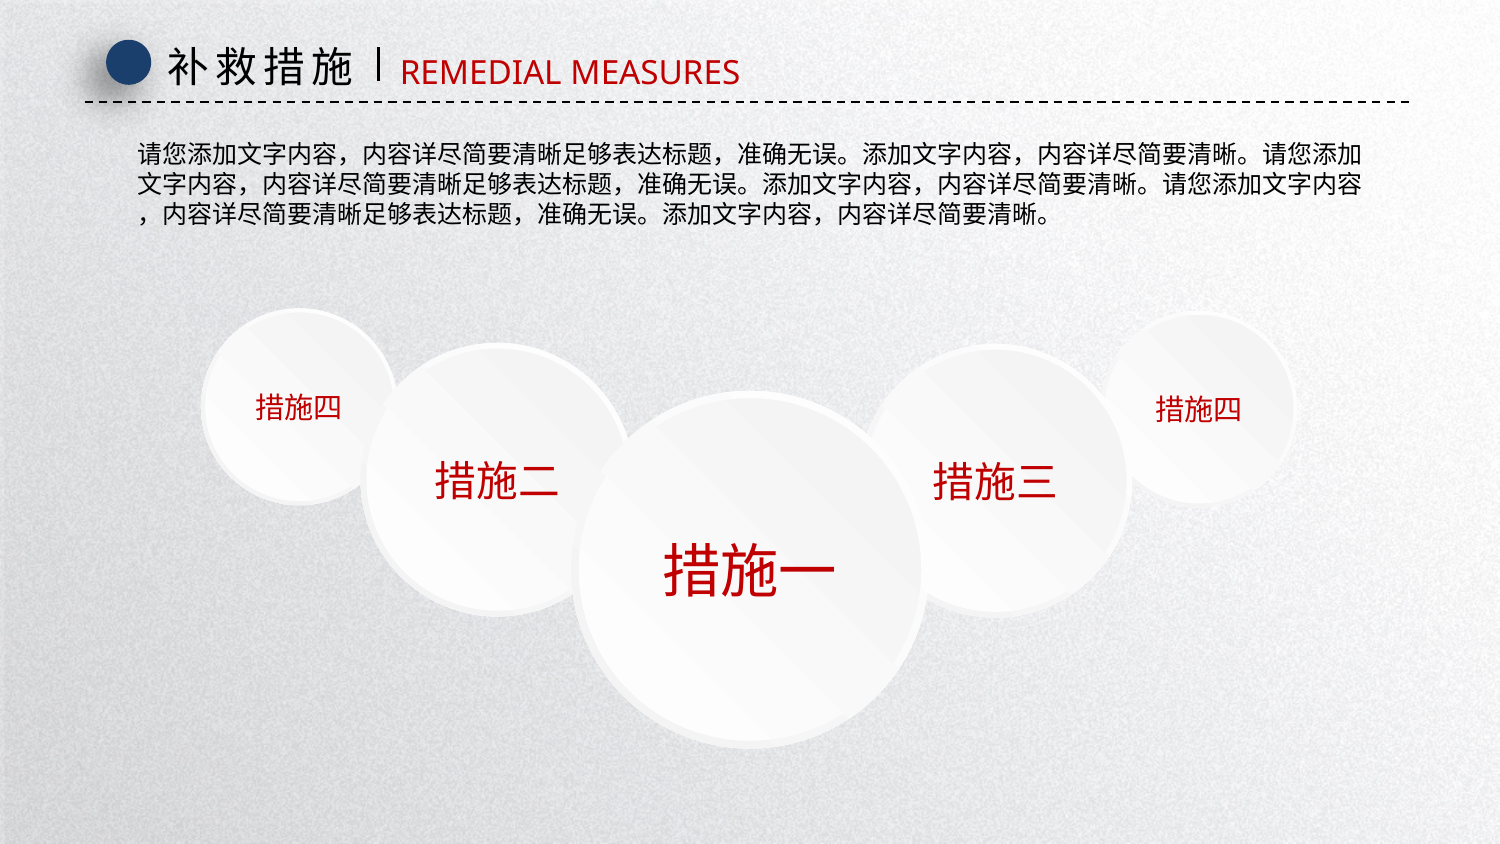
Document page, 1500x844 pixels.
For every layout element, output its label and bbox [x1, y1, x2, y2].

text_box [200, 308, 399, 506]
text_box [858, 343, 1133, 618]
picture [0, 0, 1500, 844]
text_box [1100, 310, 1298, 508]
text_box [570, 390, 930, 749]
text_box [360, 342, 635, 617]
